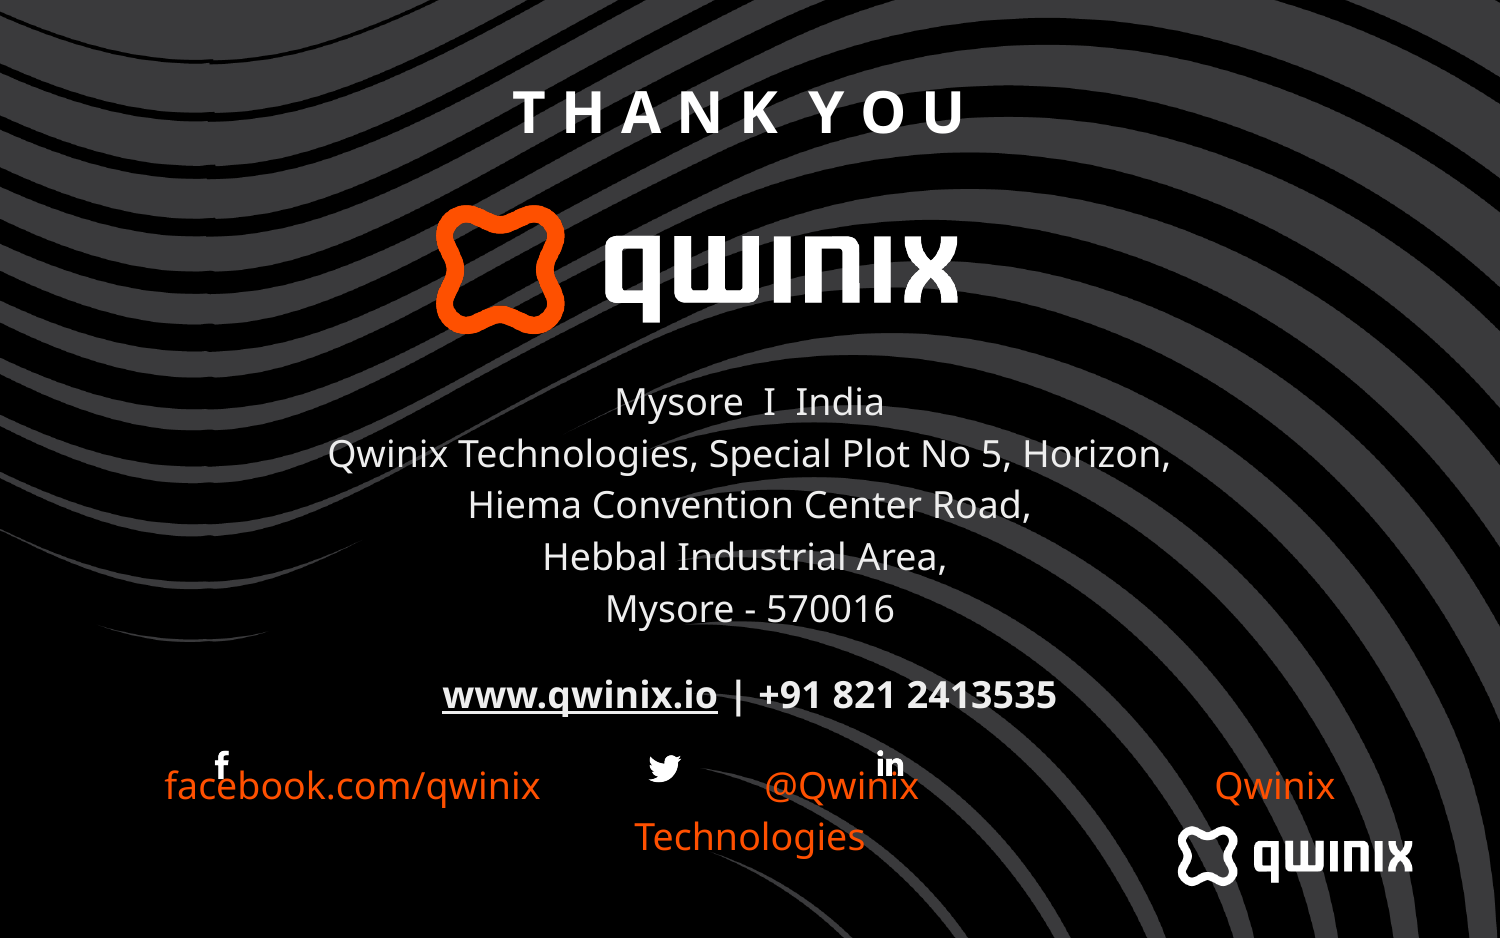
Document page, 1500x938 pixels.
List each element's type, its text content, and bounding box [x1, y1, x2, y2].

picture [0, 0, 1500, 938]
title T H A N K Y O U [40, 60, 1439, 165]
text_box Mysore I India Qwinix Technologies, Special Plot No 5, Horizon, Hiema Convention Center Road, Hebbal Industrial Area, Mysore - 570016 www.qwinix.io | +91 821 2413535 facebook.com/qwinix @Qwinix Qwinix Technologies [51, 356, 1449, 729]
